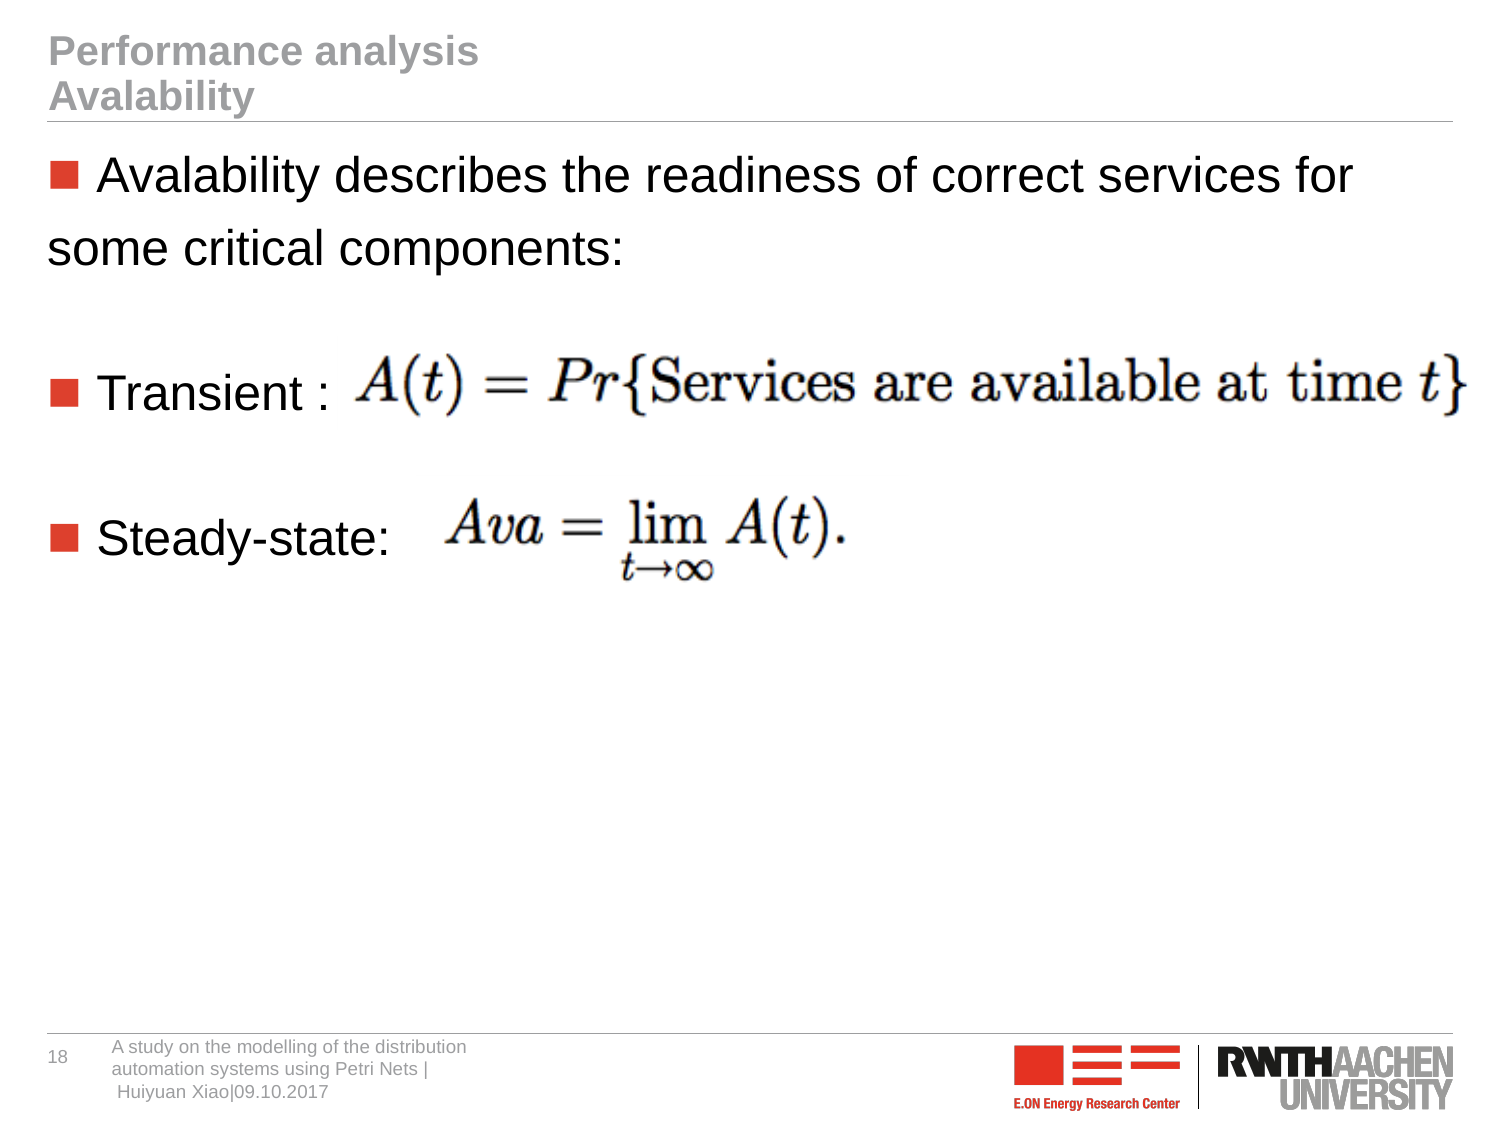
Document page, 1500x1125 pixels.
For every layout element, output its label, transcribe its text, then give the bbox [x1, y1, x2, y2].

picture [416, 474, 909, 593]
picture [1218, 1046, 1453, 1111]
title Performance analysis Avalability [48, 30, 1440, 120]
list Avalability describes the readiness of correct services for some critical components: Transient : Steady-state: [47, 142, 1500, 1011]
picture [336, 336, 1471, 430]
picture [1013, 1045, 1180, 1112]
